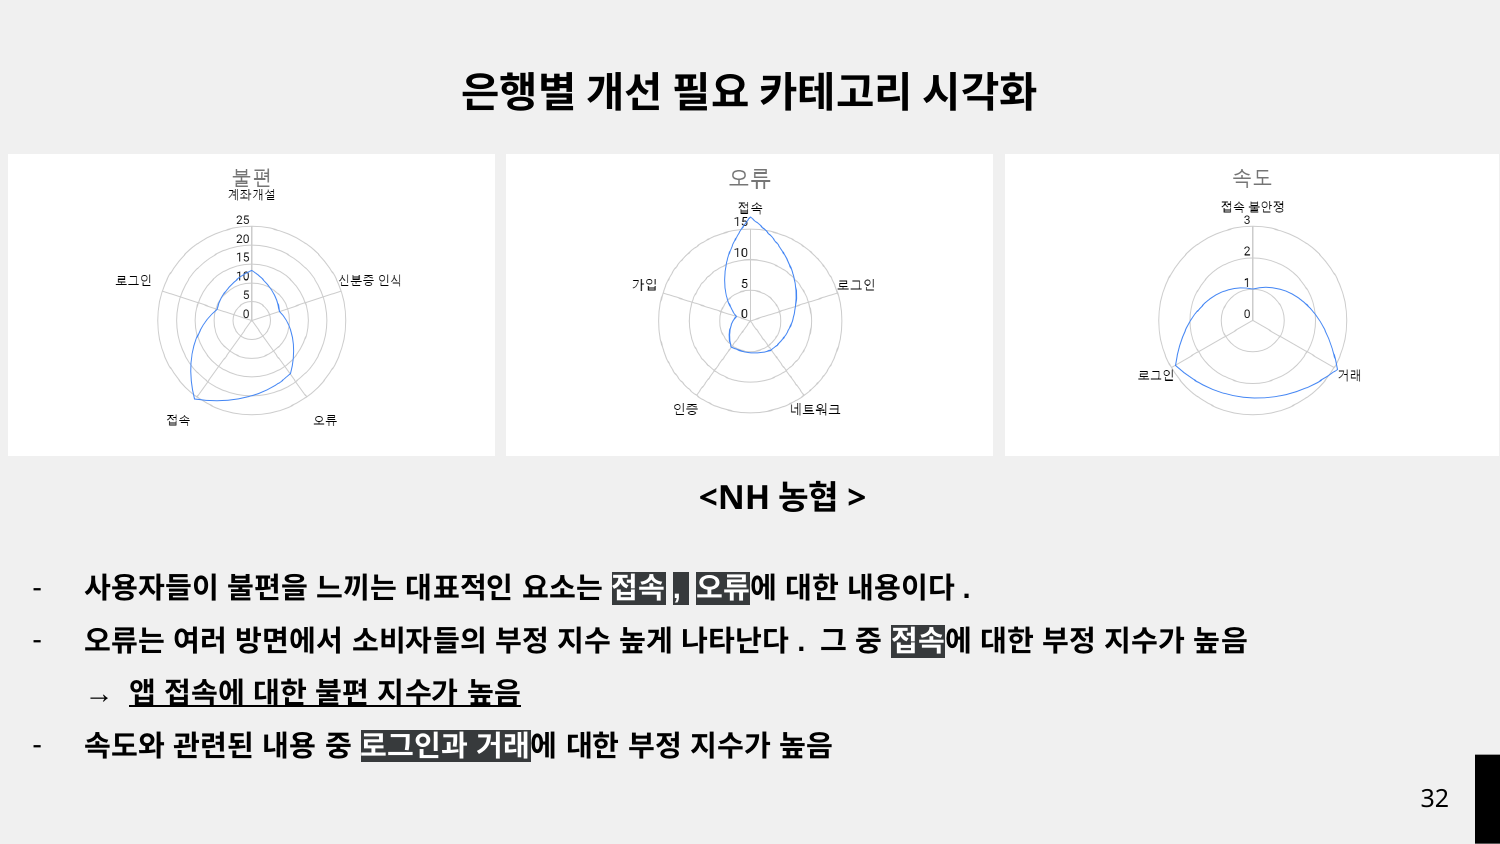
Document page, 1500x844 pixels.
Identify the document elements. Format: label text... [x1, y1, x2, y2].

text_box 은행별 개선 필요 카테고리 시각화 [398, 51, 1102, 130]
text_box <NH농협> [626, 480, 939, 513]
slide_number ‹#› [1389, 777, 1480, 832]
picture [506, 154, 994, 456]
text_box 사용자들이 불편을 느끼는 대표적인 요소는 접속, 오류에 대한 내용이다. 오류는 여러 방면에서 소비자들의 부정 지수 높게 나타난다. 그 중 접속에 대한 부정 지수가 높음 → 앱 접속에 대한 불편 지수가 높음 속도와 관련된 내용 중 로그인과 거래에 대한 부정 지수가 높음 [0, 537, 1500, 777]
picture [8, 154, 495, 456]
picture [1005, 154, 1499, 456]
